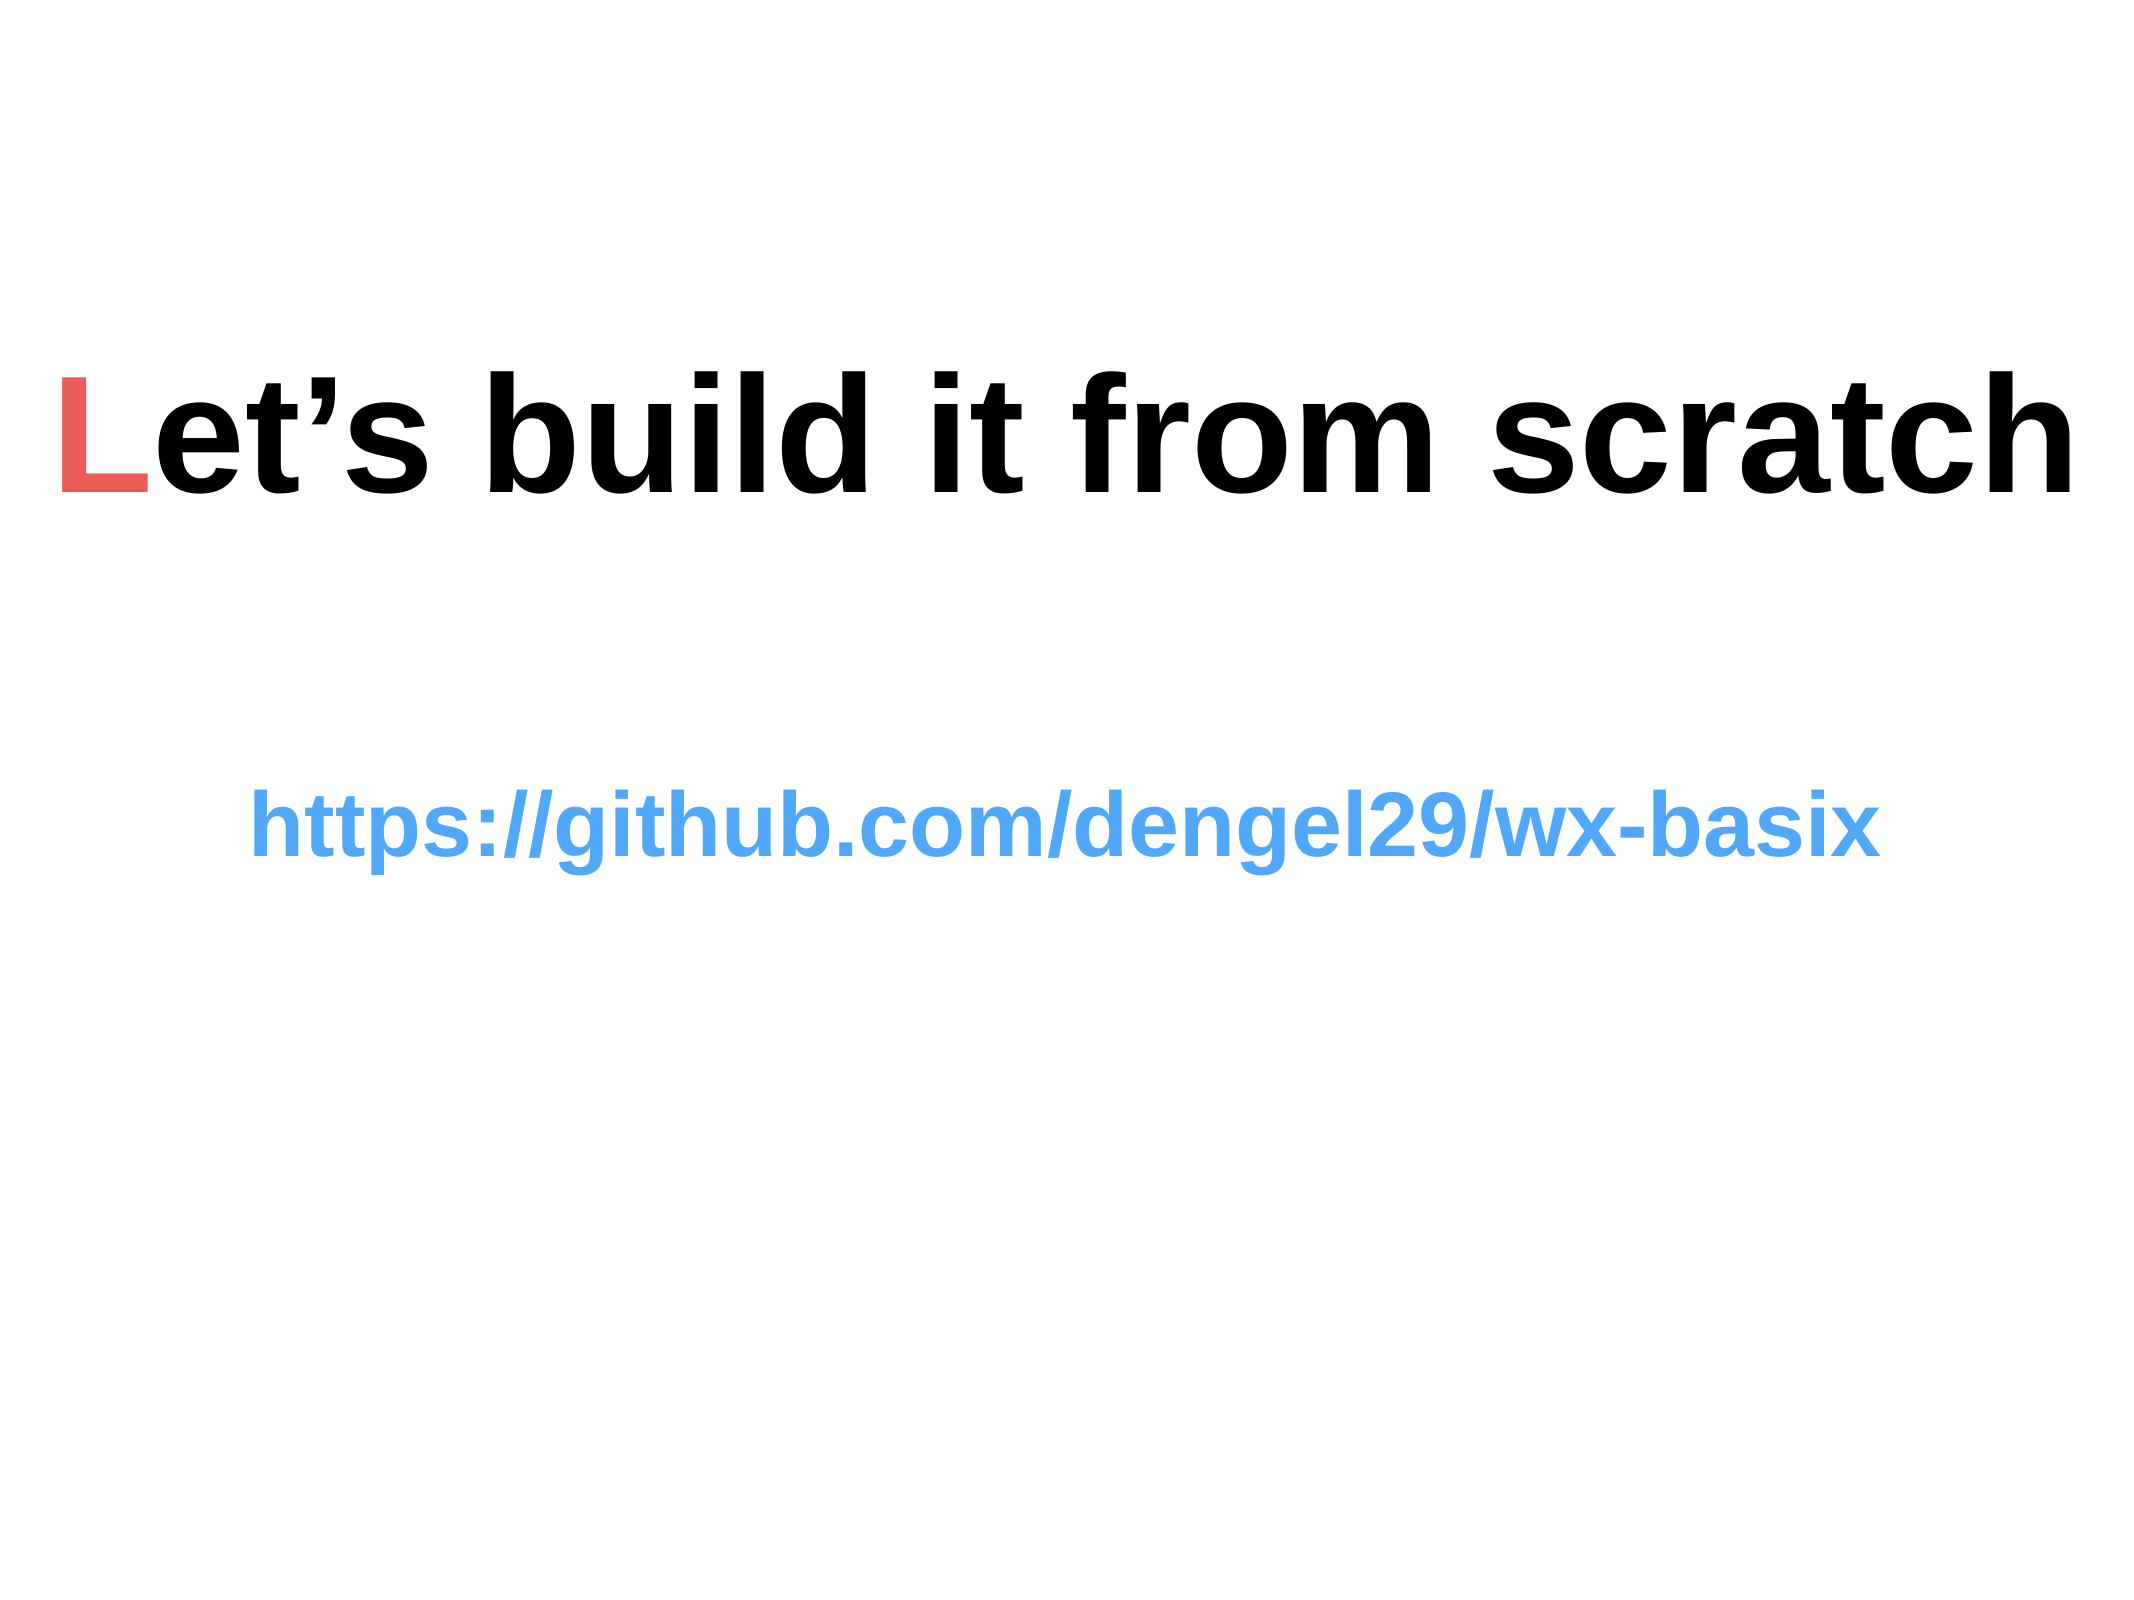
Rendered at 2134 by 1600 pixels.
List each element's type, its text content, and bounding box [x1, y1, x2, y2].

text_box Let’s build it from scratch [44, 319, 2089, 532]
text_box https://github.com/dengel29/wx-basix [0, 758, 2134, 882]
